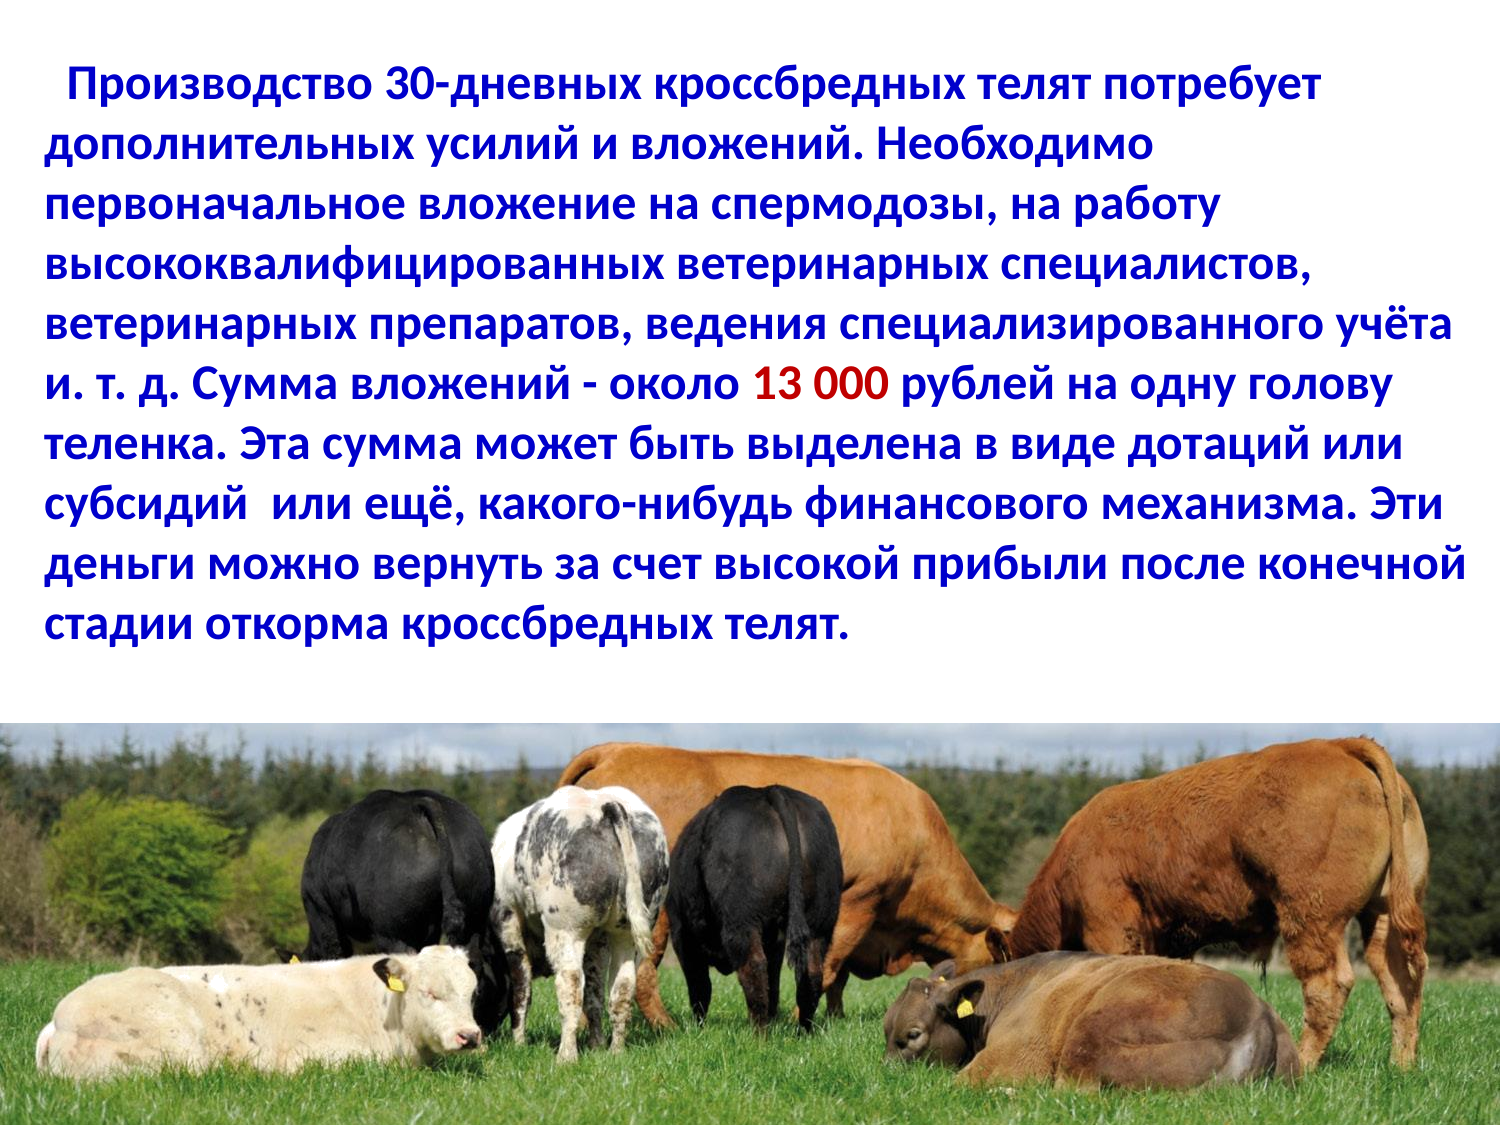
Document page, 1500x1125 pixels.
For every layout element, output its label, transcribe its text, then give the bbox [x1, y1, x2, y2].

text_box Производство 30-дневных кроссбредных телят потребует дополнительных усилий и вложений. Необходимо первоначальное вложение на спермодозы, на работу высококвалифицированных ветеринарных специалистов, ветеринарных препаратов, ведения специализированного учёта и. т. д. Сумма вложений - около 13 000 рублей на одну голову теленка. Эта сумма может быть выделена в виде дотаций или субсидий или ещё, какого-нибудь финансового механизма. Эти деньги можно вернуть за счет высокой прибыли после конечной стадии откорма кроссбредных телят. [29, 42, 1500, 703]
picture [0, 723, 1500, 1125]
